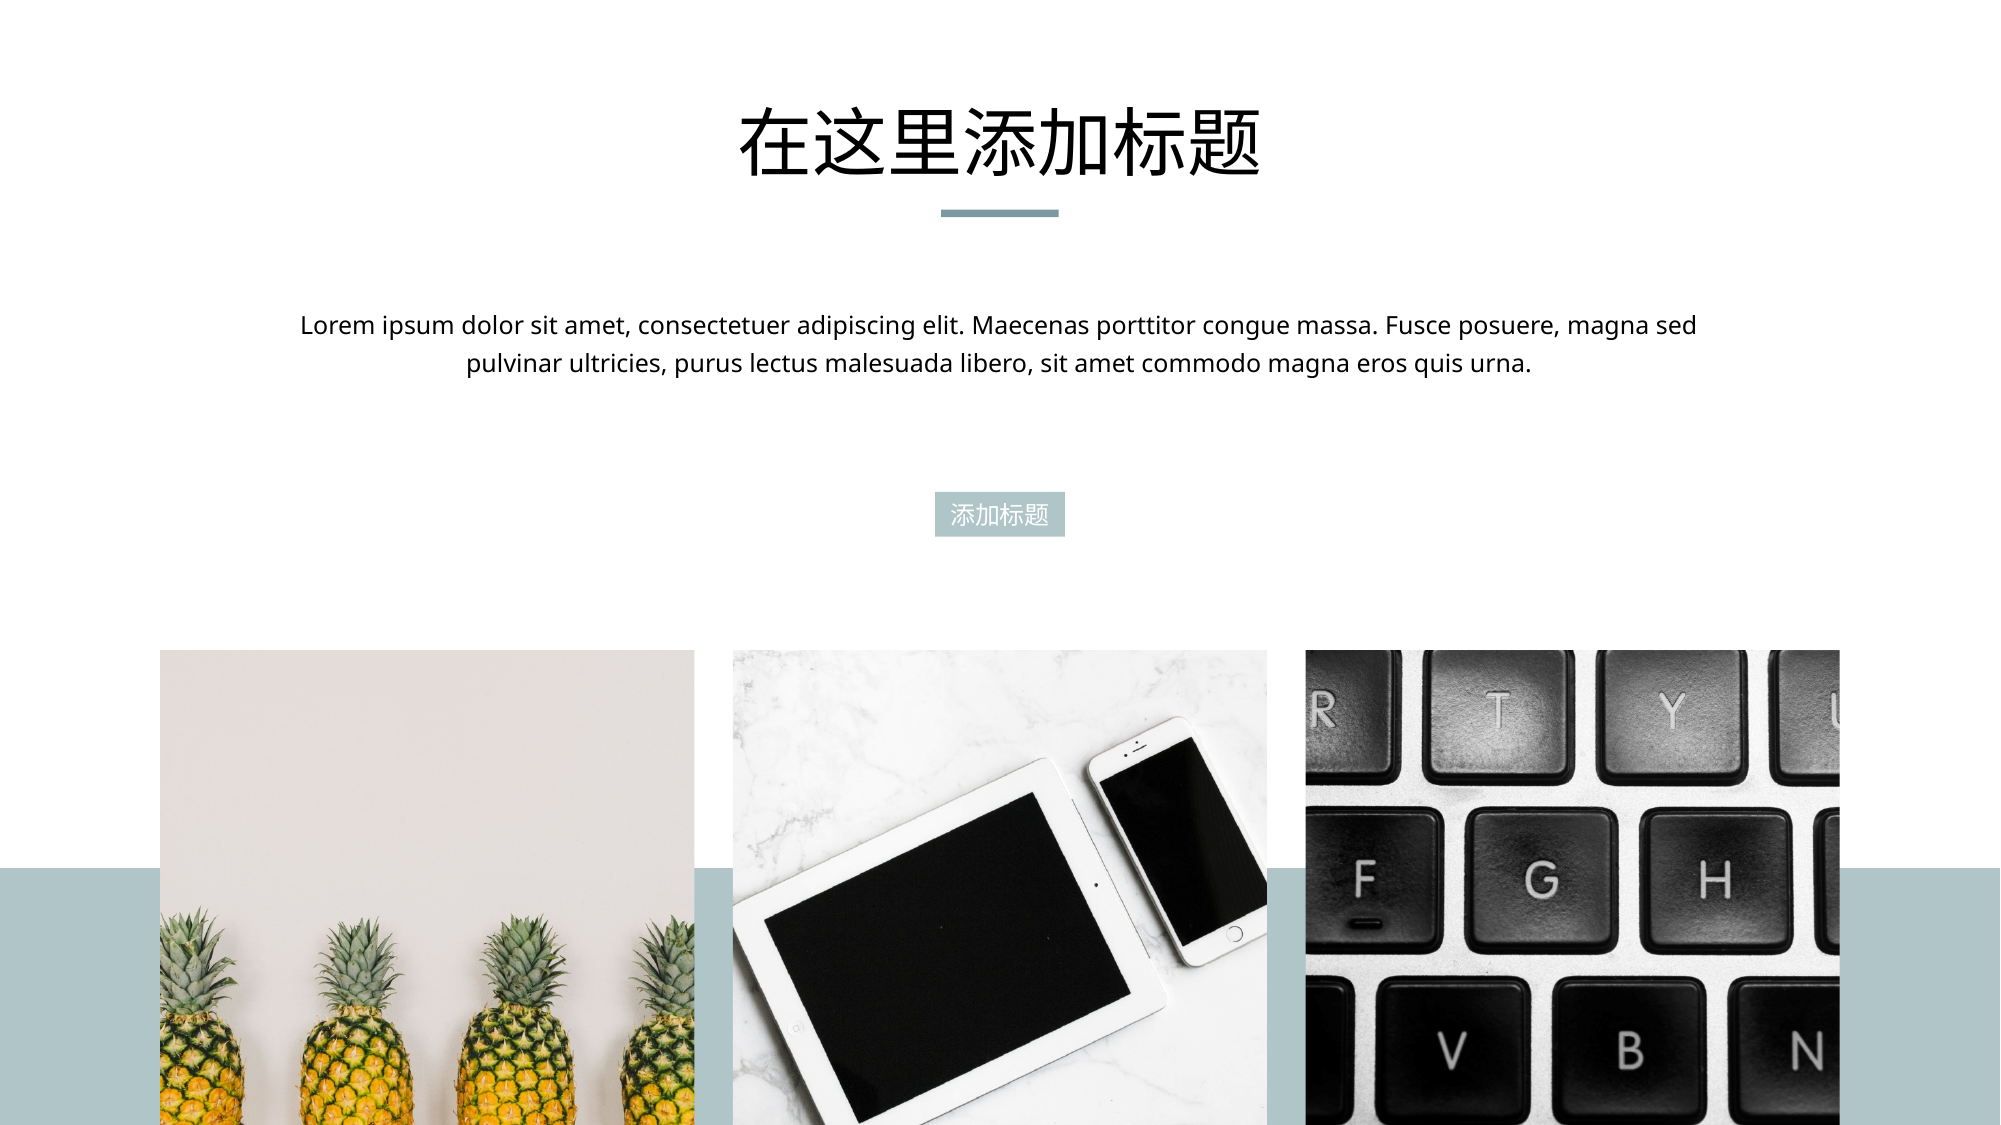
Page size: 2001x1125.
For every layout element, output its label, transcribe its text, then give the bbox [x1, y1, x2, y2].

text_box Lorem ipsum dolor sit amet, consectetuer adipiscing elit. Maecenas porttitor congue massa. Fusce posuere, magna sed pulvinar ultricies, purus lectus malesuada libero, sit amet commodo magna eros quis urna. [242, 292, 1758, 386]
text_box [940, 209, 1060, 218]
picture [732, 649, 1267, 1125]
text_box [0, 867, 160, 1125]
text_box [1267, 867, 1305, 1125]
text_box [695, 867, 732, 1125]
text_box 添加标题 [934, 491, 1066, 538]
text_box 在这里添加标题 [722, 87, 1278, 193]
picture [160, 649, 695, 1125]
text_box [1840, 867, 2000, 1125]
picture [1305, 649, 1840, 1125]
